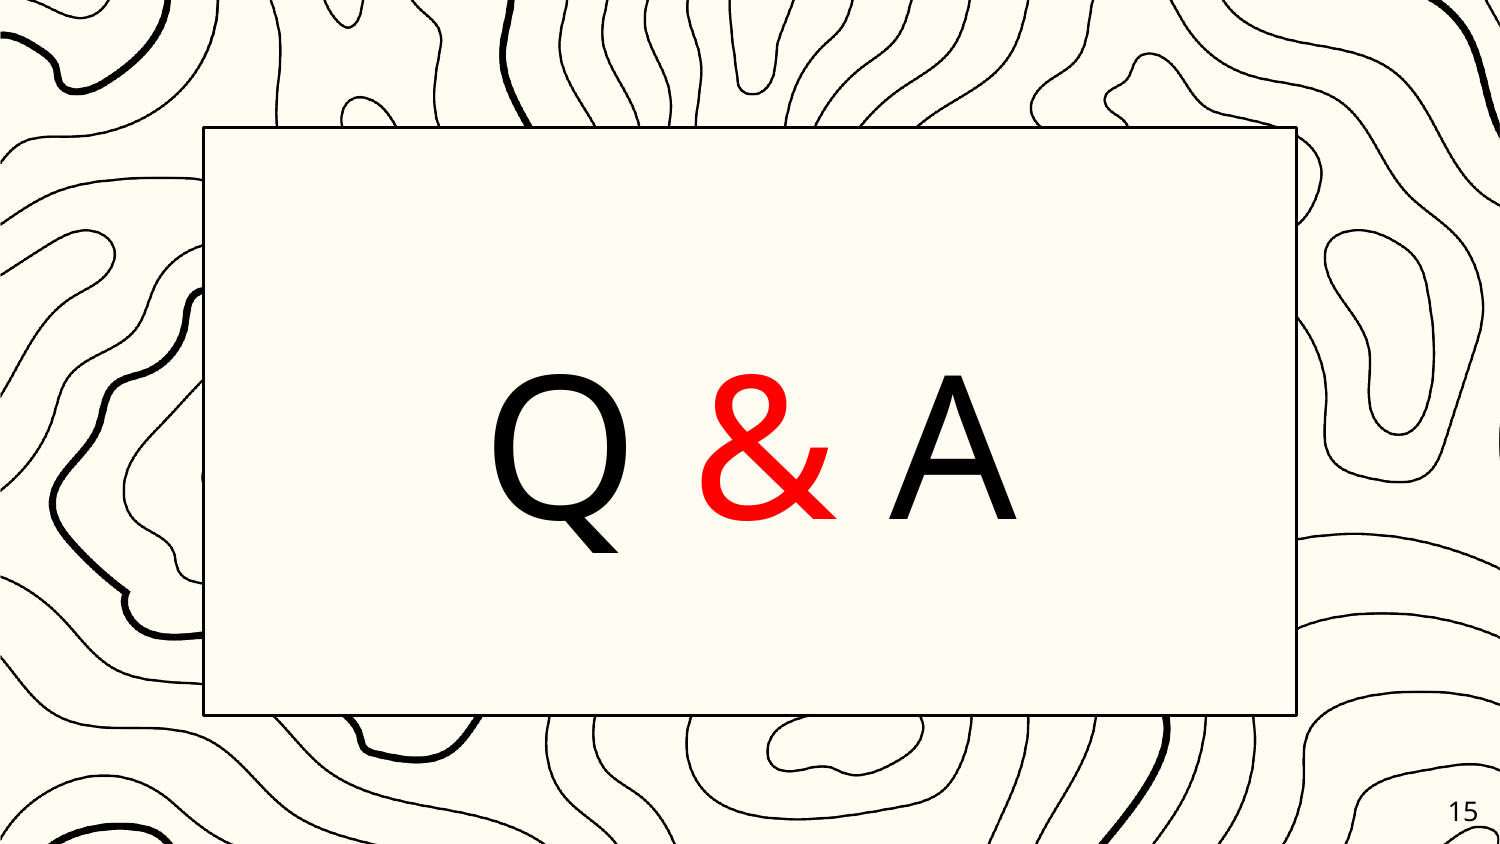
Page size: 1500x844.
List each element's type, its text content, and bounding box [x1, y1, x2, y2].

title Q & A [173, 214, 1327, 630]
picture [0, 0, 1500, 844]
slide_number ‹#› [1403, 779, 1494, 844]
